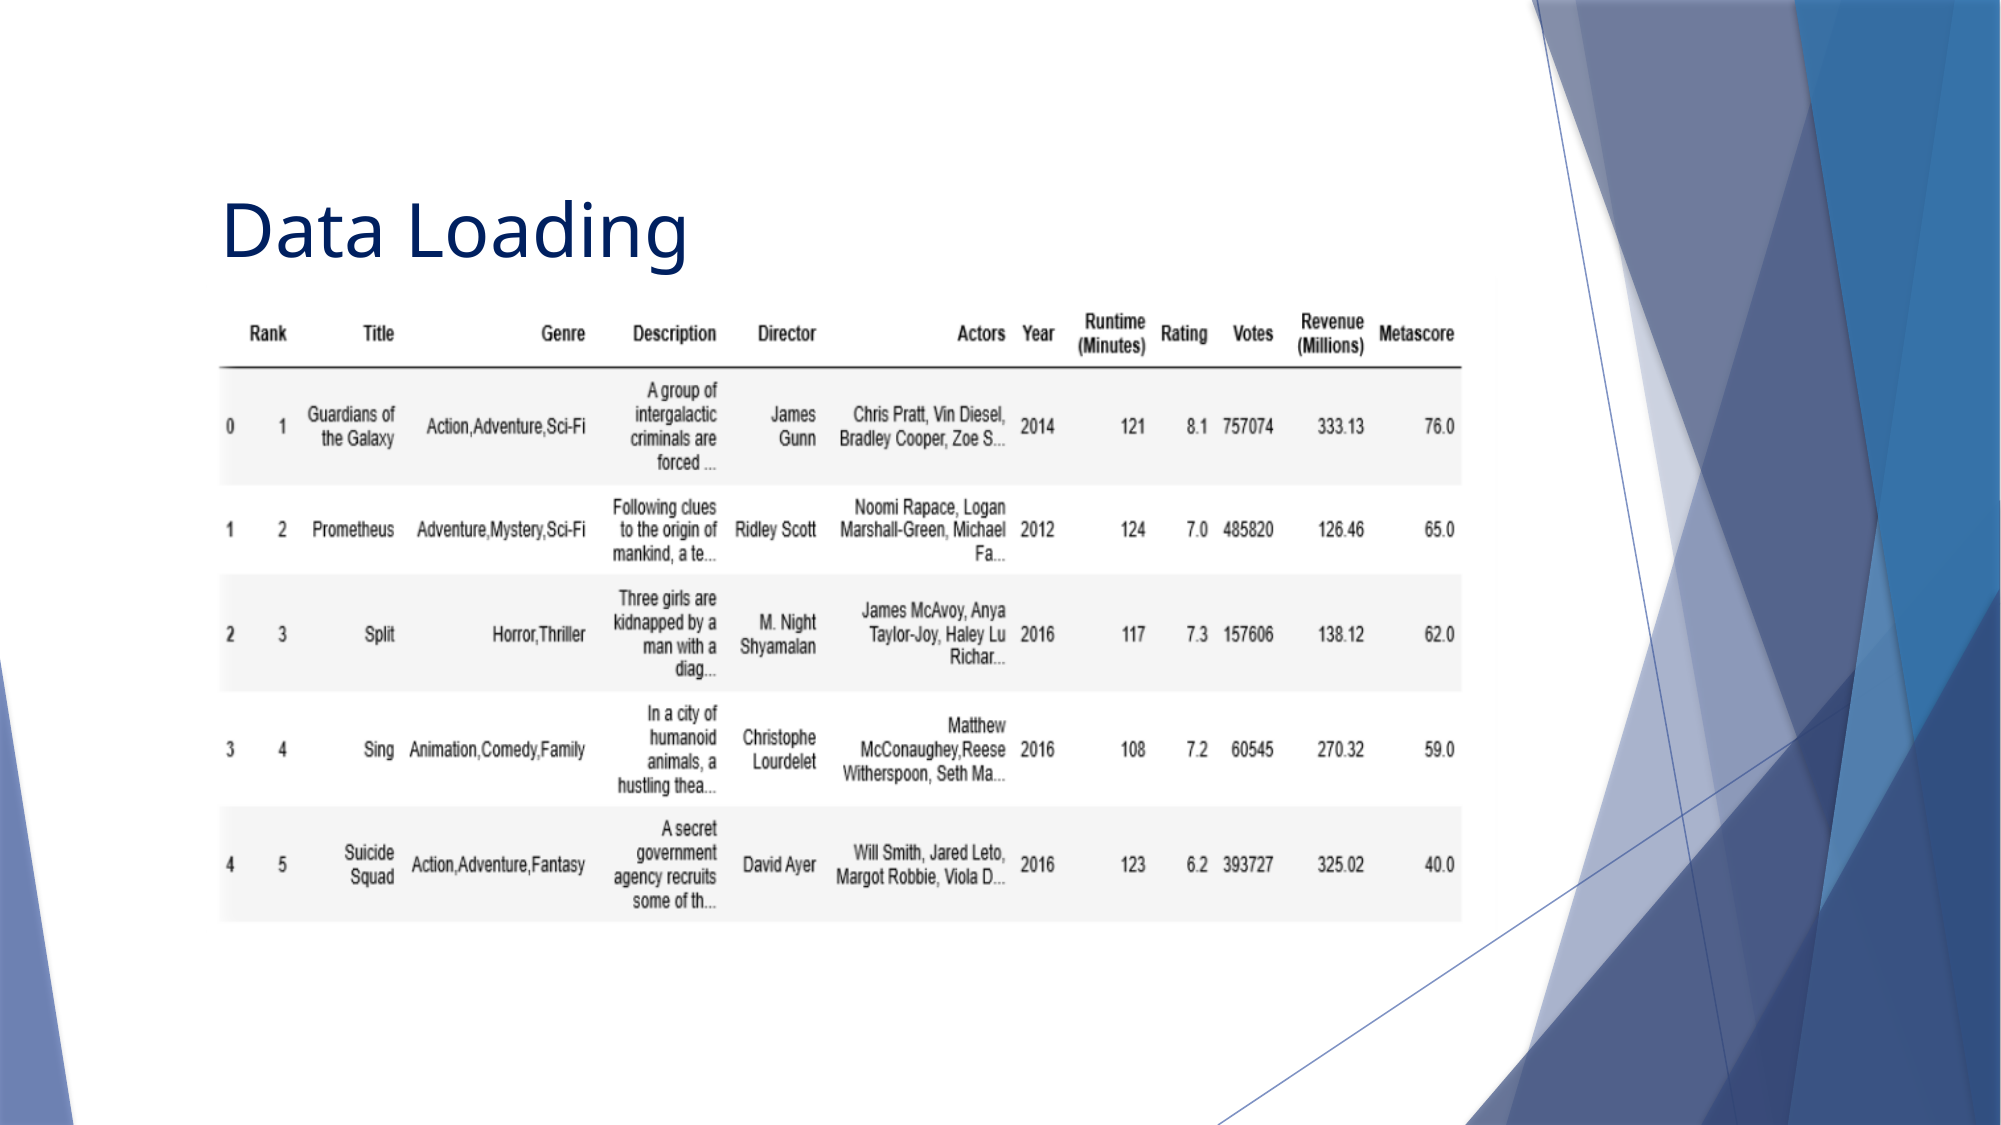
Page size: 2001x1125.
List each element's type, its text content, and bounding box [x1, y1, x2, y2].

picture [205, 269, 1499, 947]
text_box Data Loading [205, 174, 1616, 319]
